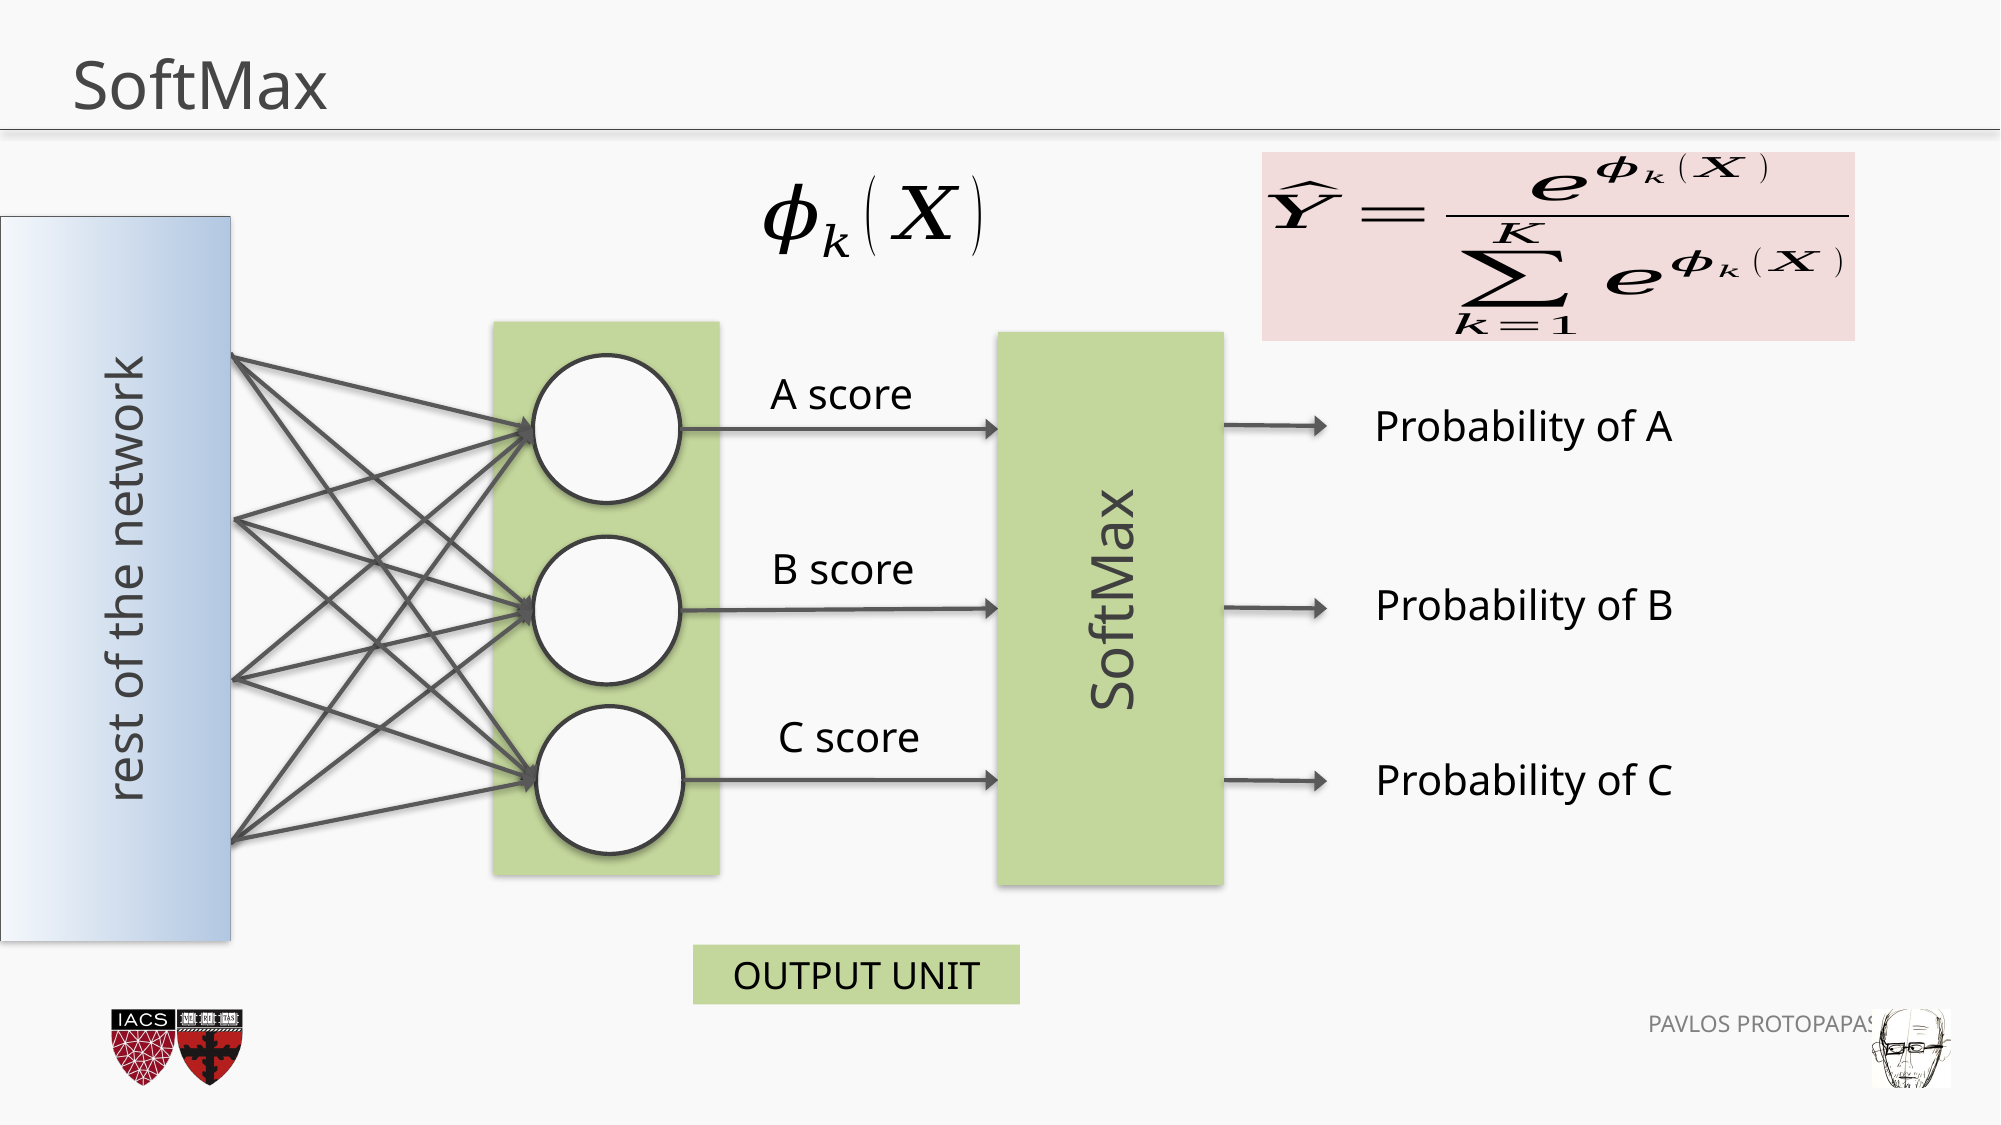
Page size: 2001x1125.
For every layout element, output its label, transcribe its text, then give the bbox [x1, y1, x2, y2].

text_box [230, 352, 537, 523]
text_box [0, 215, 231, 941]
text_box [235, 519, 537, 678]
text_box OUTPUT UNIT [693, 944, 1020, 1005]
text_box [997, 331, 1686, 886]
picture [1872, 1009, 1951, 1088]
title SoftMax [57, 35, 1943, 162]
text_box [235, 678, 537, 779]
text_box rest of the network [85, 340, 160, 819]
text_box A score [755, 360, 928, 426]
picture [109, 1009, 243, 1086]
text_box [230, 779, 537, 842]
text_box B score [756, 535, 930, 601]
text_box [230, 321, 720, 876]
text_box C score [763, 703, 936, 769]
